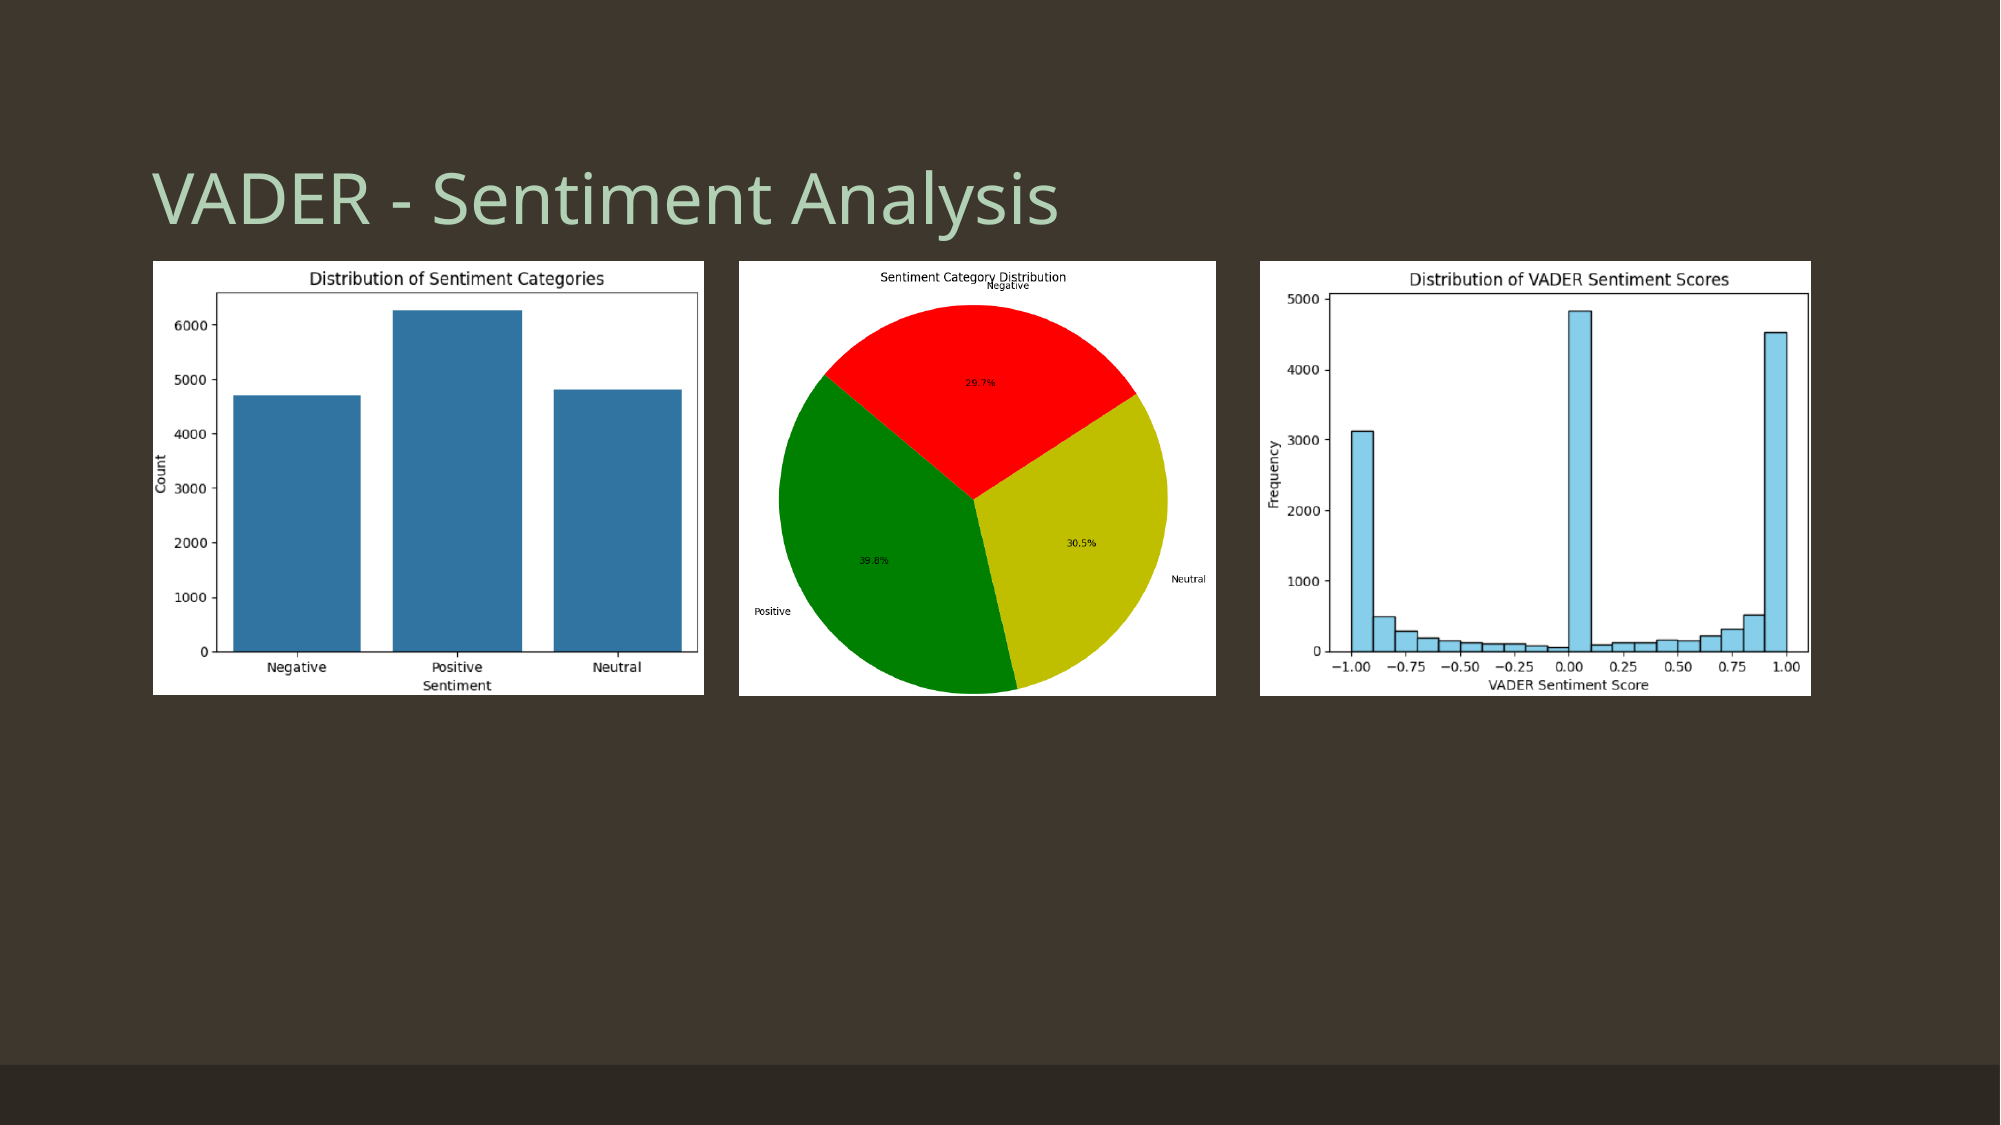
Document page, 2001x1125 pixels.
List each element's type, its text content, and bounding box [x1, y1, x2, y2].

picture [153, 261, 704, 695]
picture [739, 261, 1216, 696]
title VADER - Sentiment Analysis [137, 59, 1863, 248]
picture [1260, 261, 1811, 696]
